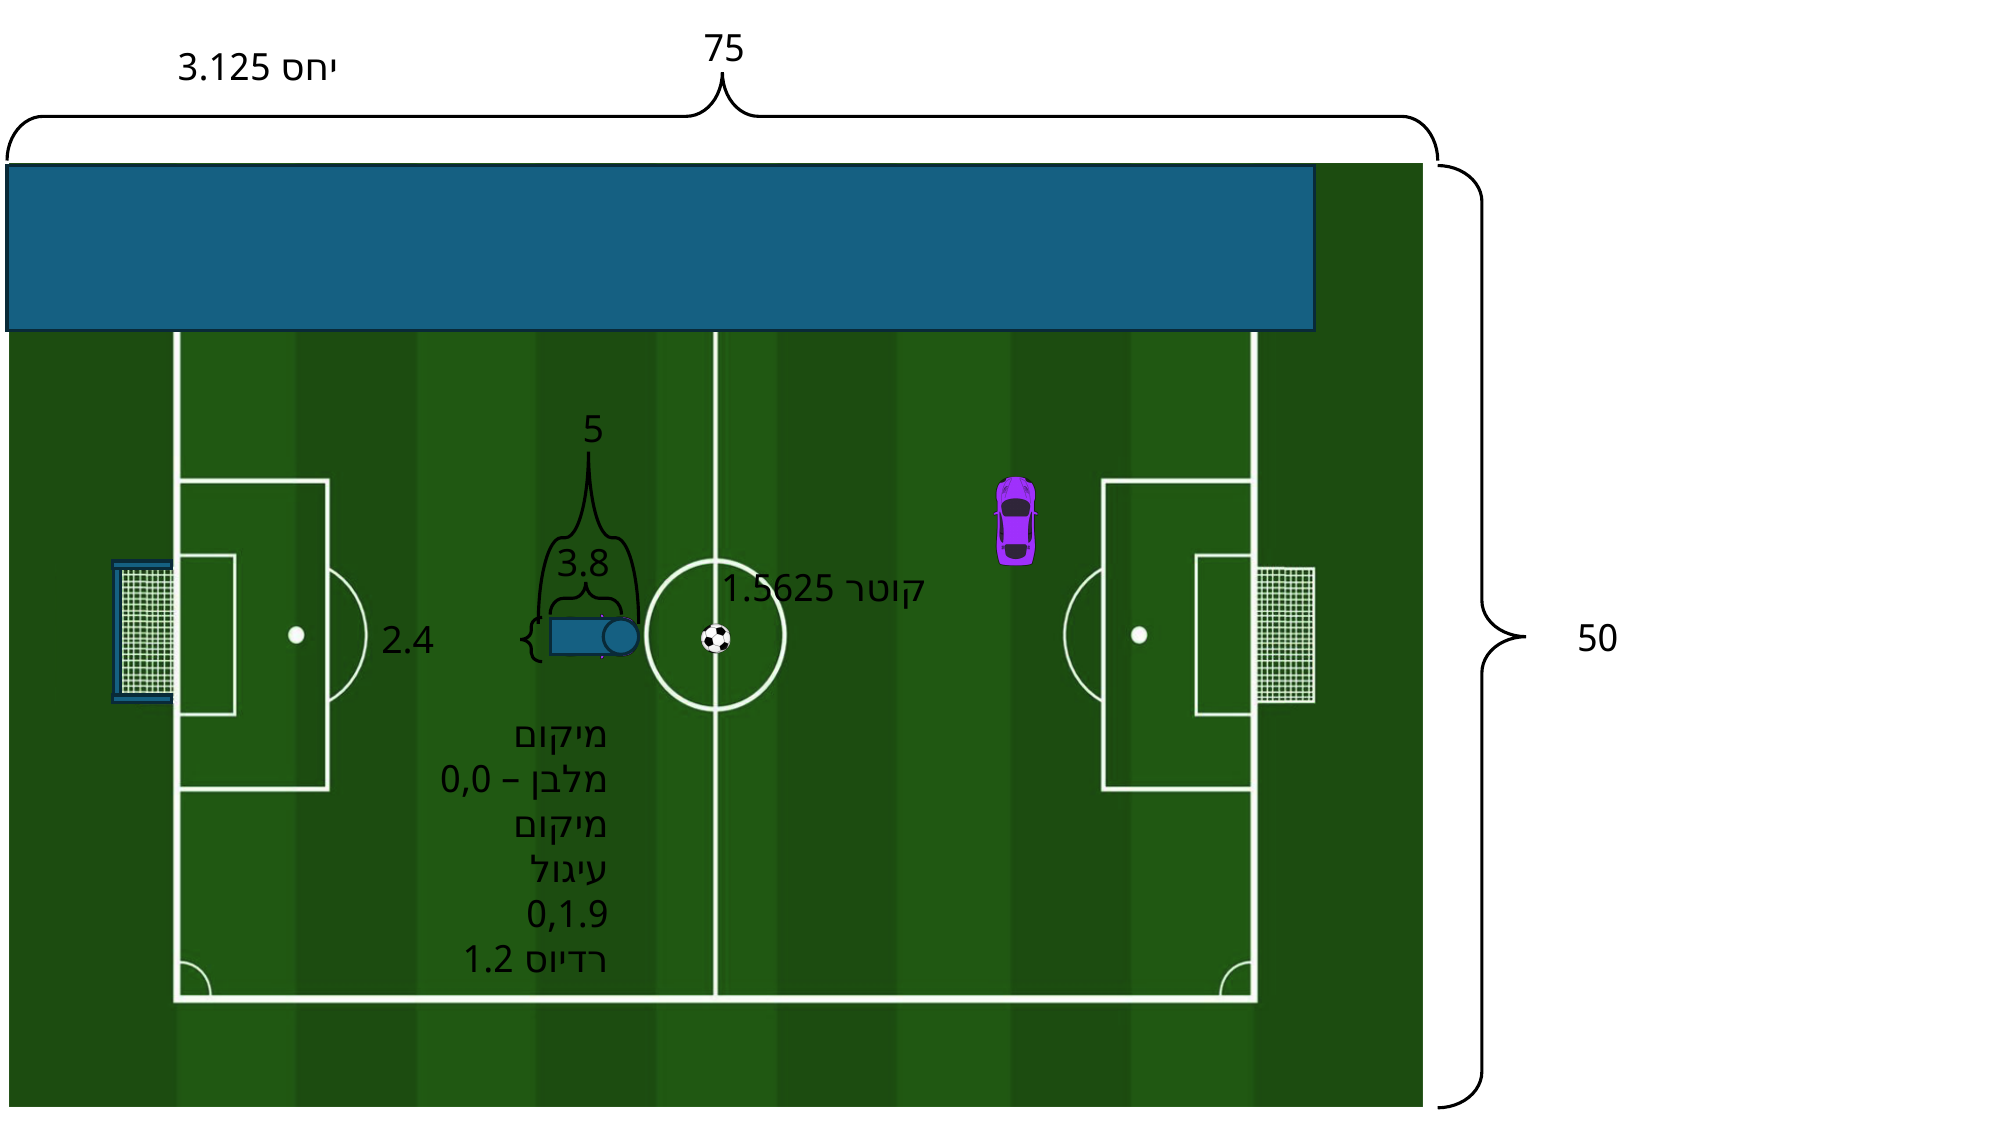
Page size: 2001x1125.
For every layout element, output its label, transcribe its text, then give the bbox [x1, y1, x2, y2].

text_box [5, 77, 1440, 161]
text_box 75 [688, 17, 760, 77]
text_box 50 [1561, 606, 1634, 667]
text_box יחס 3.125 [88, 35, 353, 141]
picture [6, 162, 1425, 1109]
text_box [1437, 163, 1527, 1110]
